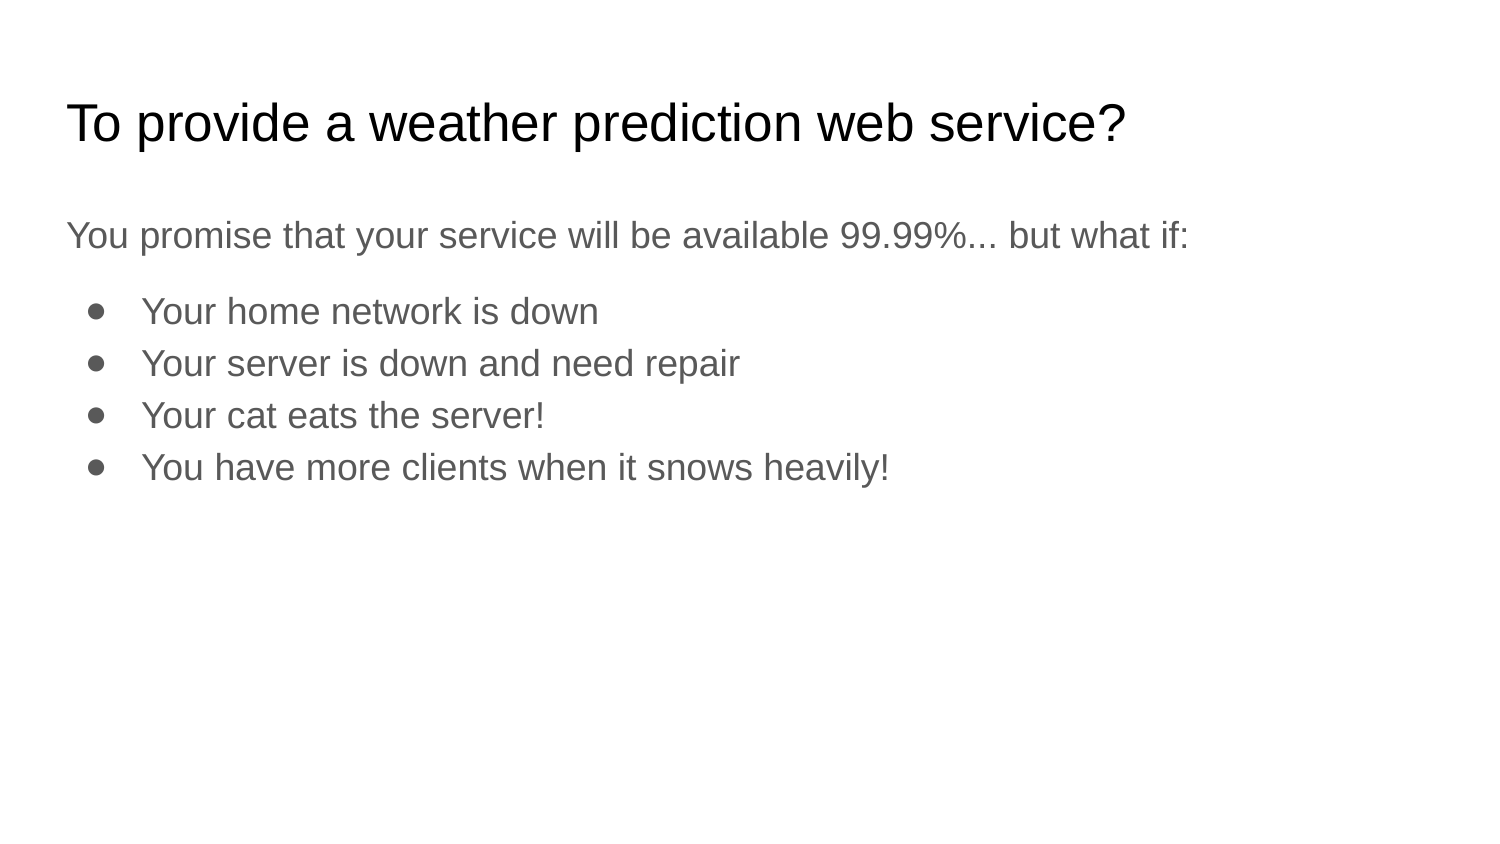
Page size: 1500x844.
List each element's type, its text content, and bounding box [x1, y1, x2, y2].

title To provide a weather prediction web service? [51, 72, 1449, 167]
list You promise that your service will be available 99.99%... but what if: Your home network is down Your server is down and need repair Your cat eats the server! You have more clients when it snows heavily! [51, 189, 1449, 750]
